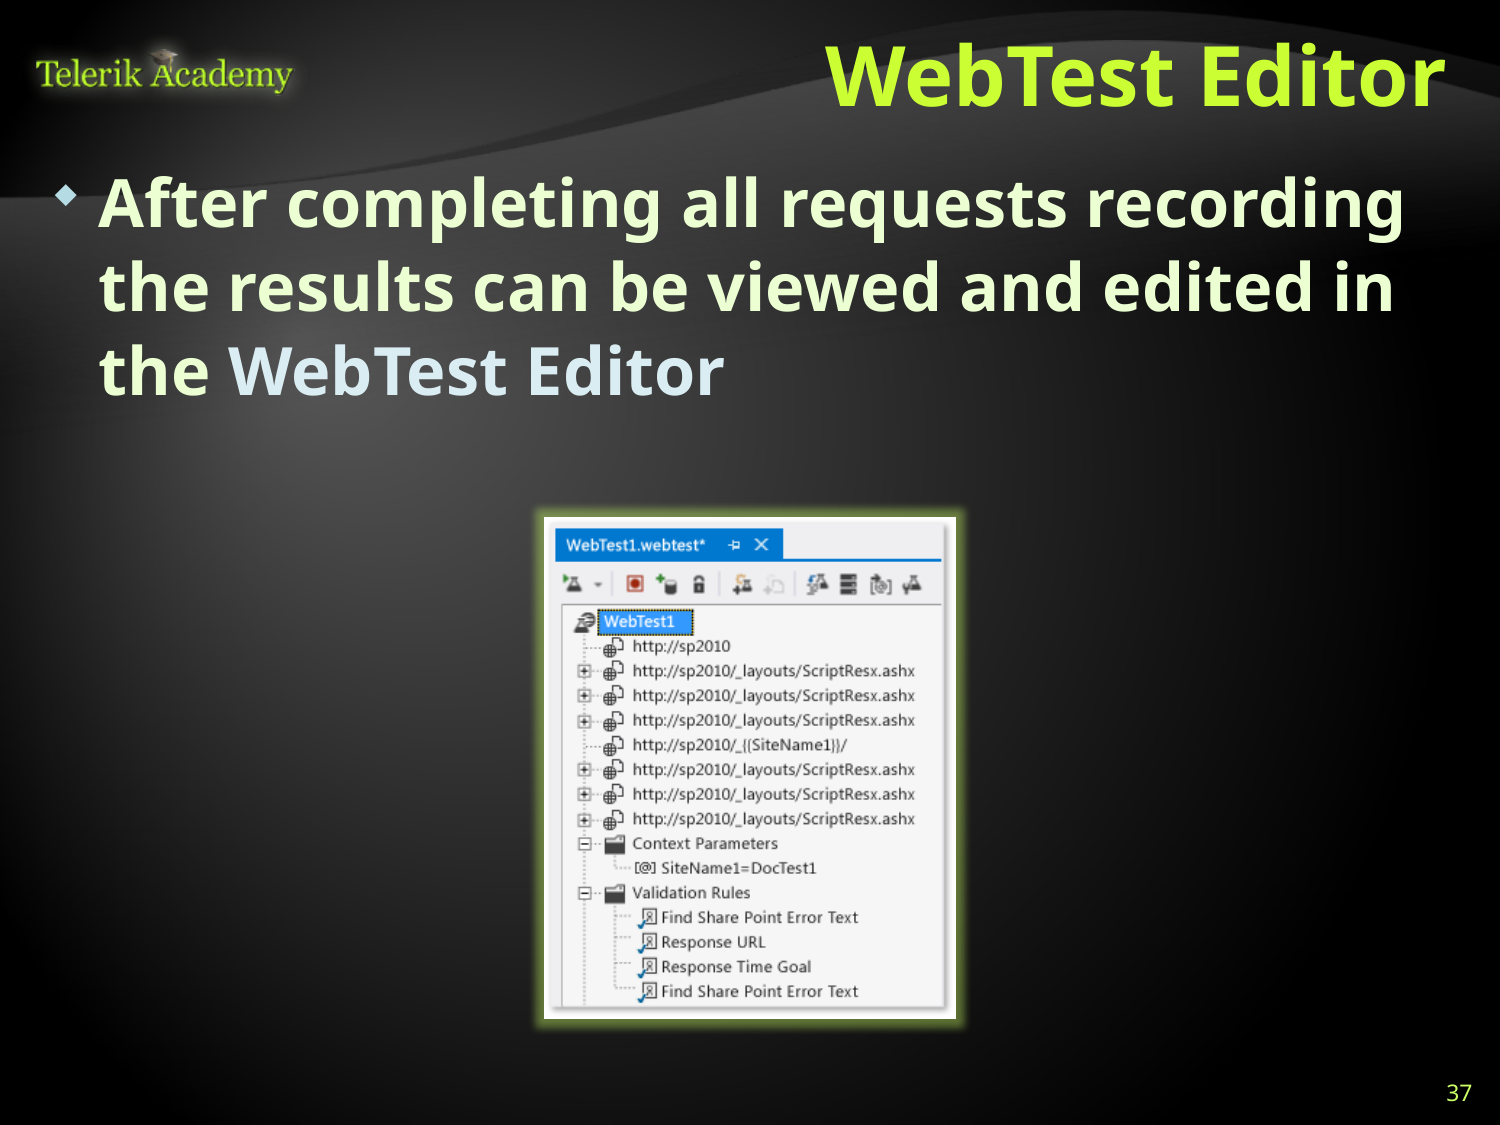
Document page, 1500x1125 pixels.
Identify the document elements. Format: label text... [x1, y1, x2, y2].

title WebTest Editor [300, 12, 1463, 149]
slide_number 37 [1412, 1074, 1488, 1113]
picture [0, 0, 1500, 1125]
list After completing all requests recording the results can be viewed and edited in the WebTest Editor [37, 149, 1463, 1100]
